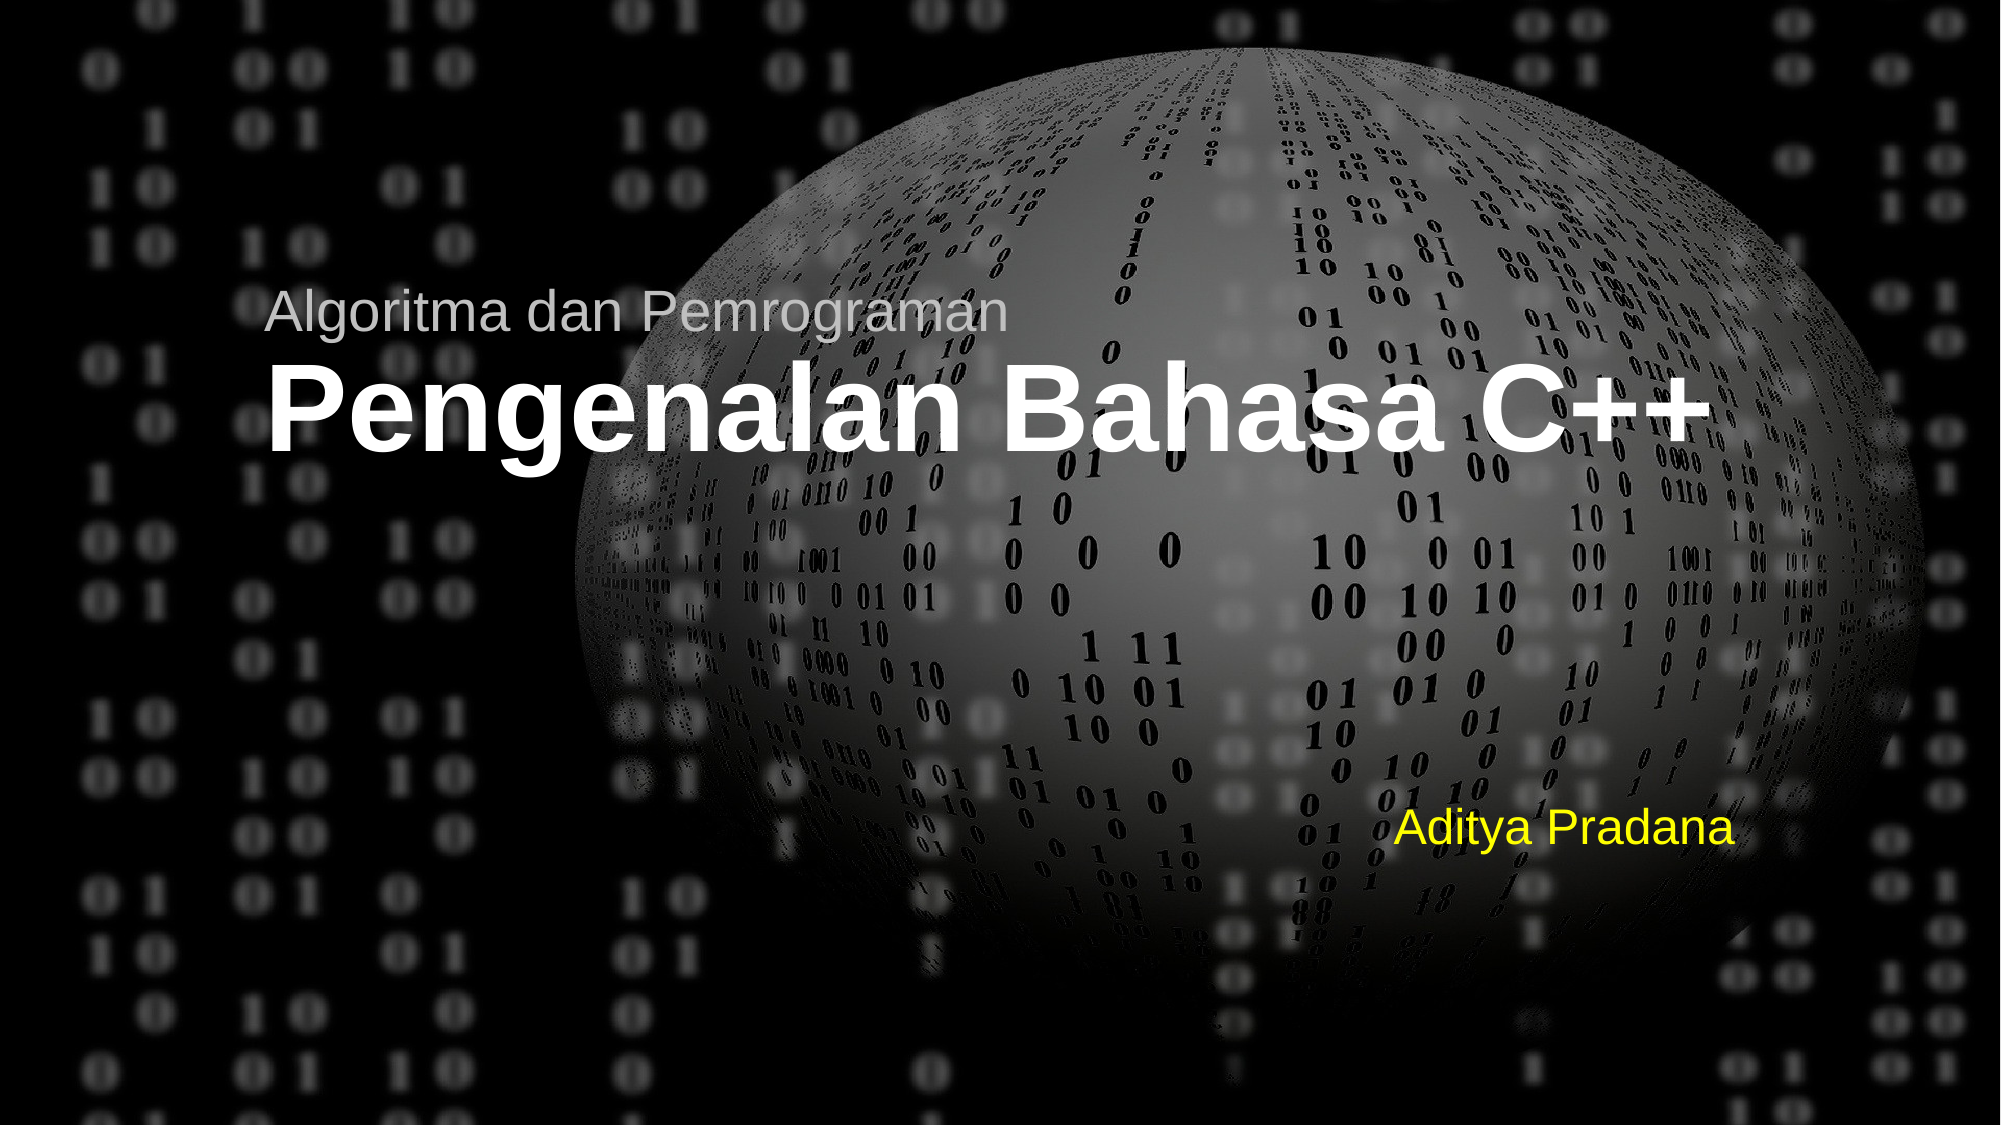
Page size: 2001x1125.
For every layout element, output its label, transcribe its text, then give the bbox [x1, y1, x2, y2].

text_box Aditya Pradana [249, 590, 1750, 863]
text_box Algoritma dan Pemrograman Pengenalan Bahasa C++ [249, 184, 1750, 576]
picture [0, 0, 2001, 1125]
